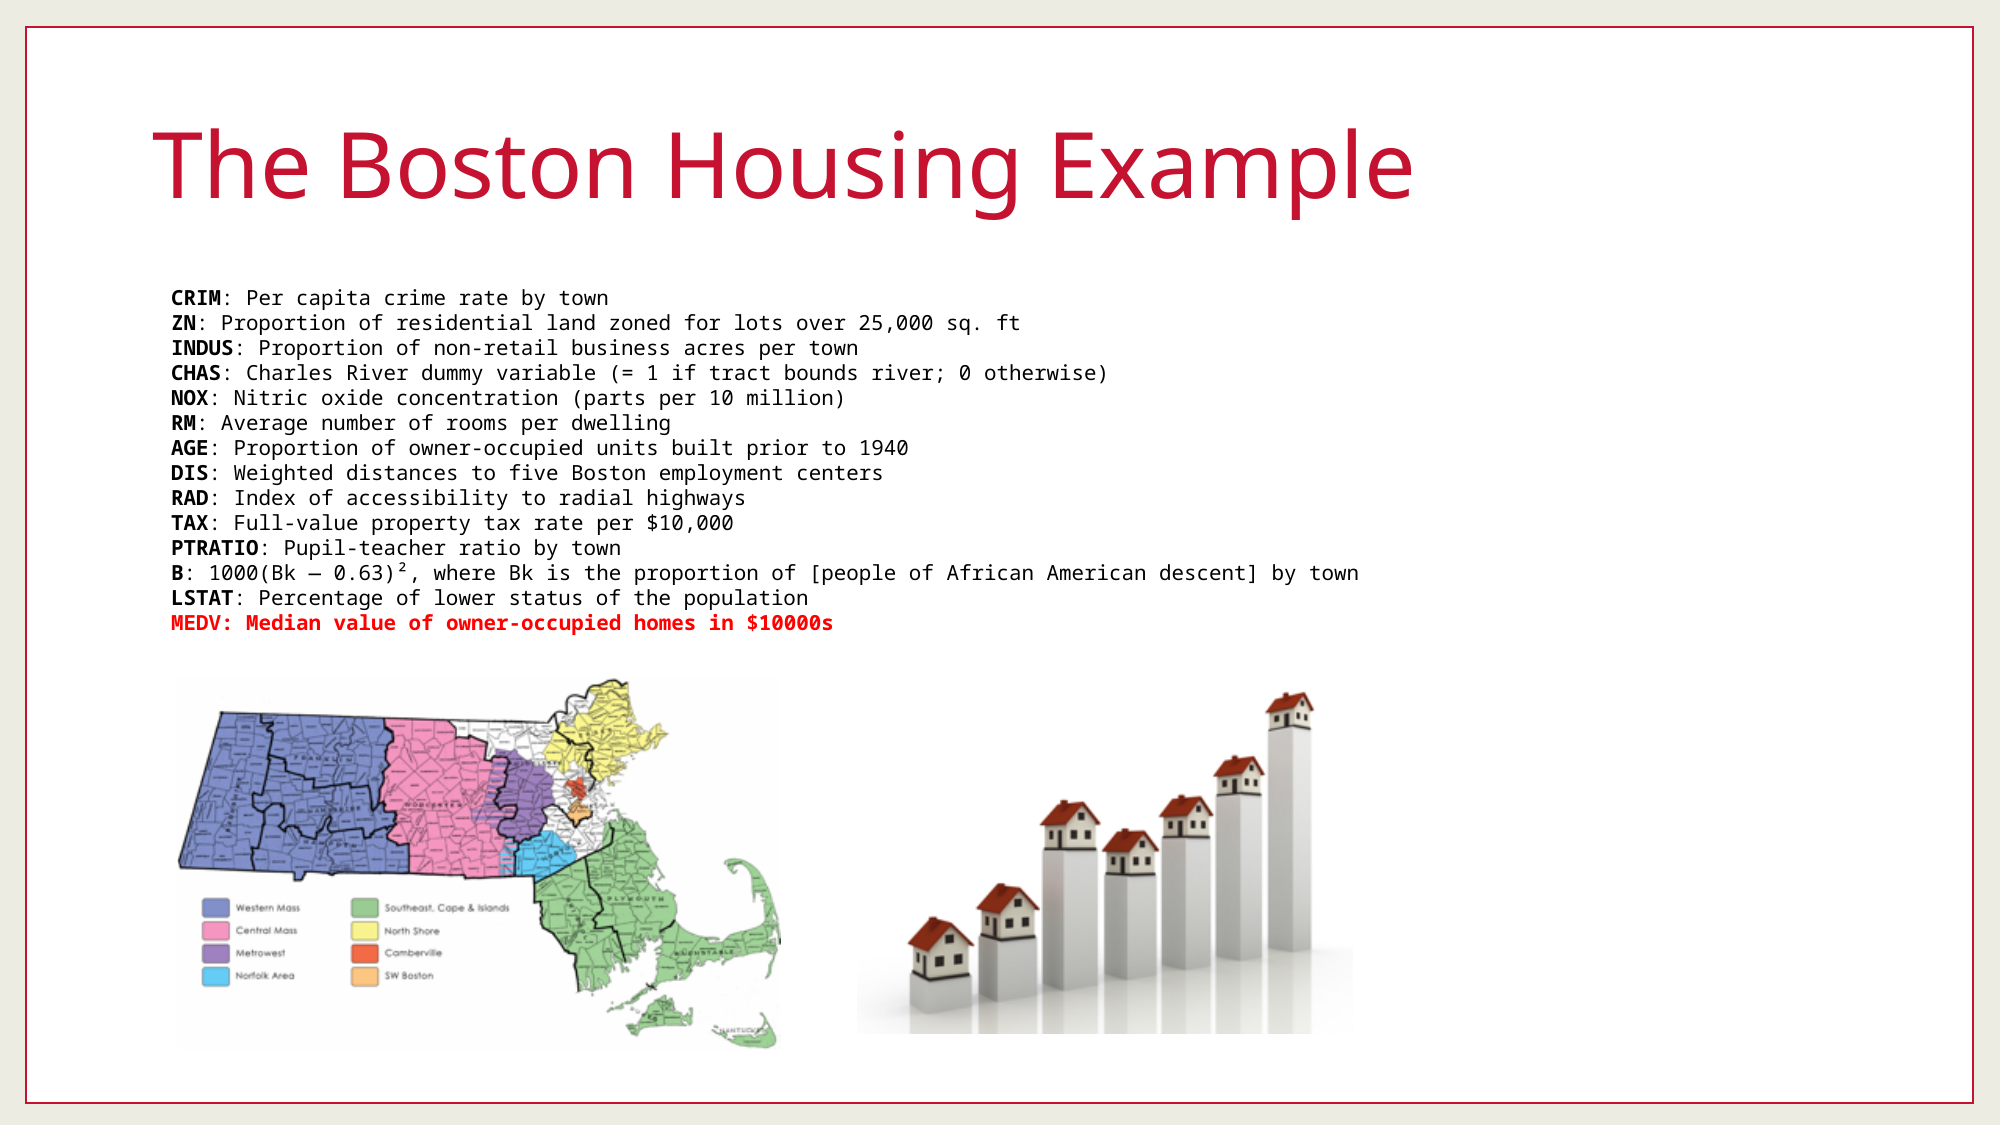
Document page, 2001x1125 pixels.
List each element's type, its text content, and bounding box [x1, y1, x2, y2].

picture [856, 661, 1354, 1034]
picture [176, 677, 781, 1050]
title The Boston Housing Example [137, 59, 1945, 278]
text_box CRIM: Per capita crime rate by town ZN: Proportion of residential land zoned for lots over 25,000 sq. ft INDUS: Proportion of non-retail business acres per town CHAS: Charles River dummy variable (= 1 if tract bounds river; 0 otherwise) NOX: Nitric oxide concentration (parts per 10 million) RM: Average number of rooms per dwelling AGE: Proportion of owner-occupied units built prior to 1940 DIS: Weighted distances to five Boston employment centers RAD: Index of accessibility to radial highways TAX: Full-value property tax rate per $10,000 PTRATIO: Pupil-teacher ratio by town B: 1000(Bk — 0.63)², where Bk is the proportion of [people of African American descent] by town LSTAT: Percentage of lower status of the population MEDV: Median value of owner-occupied homes in $10000s [156, 277, 1558, 642]
